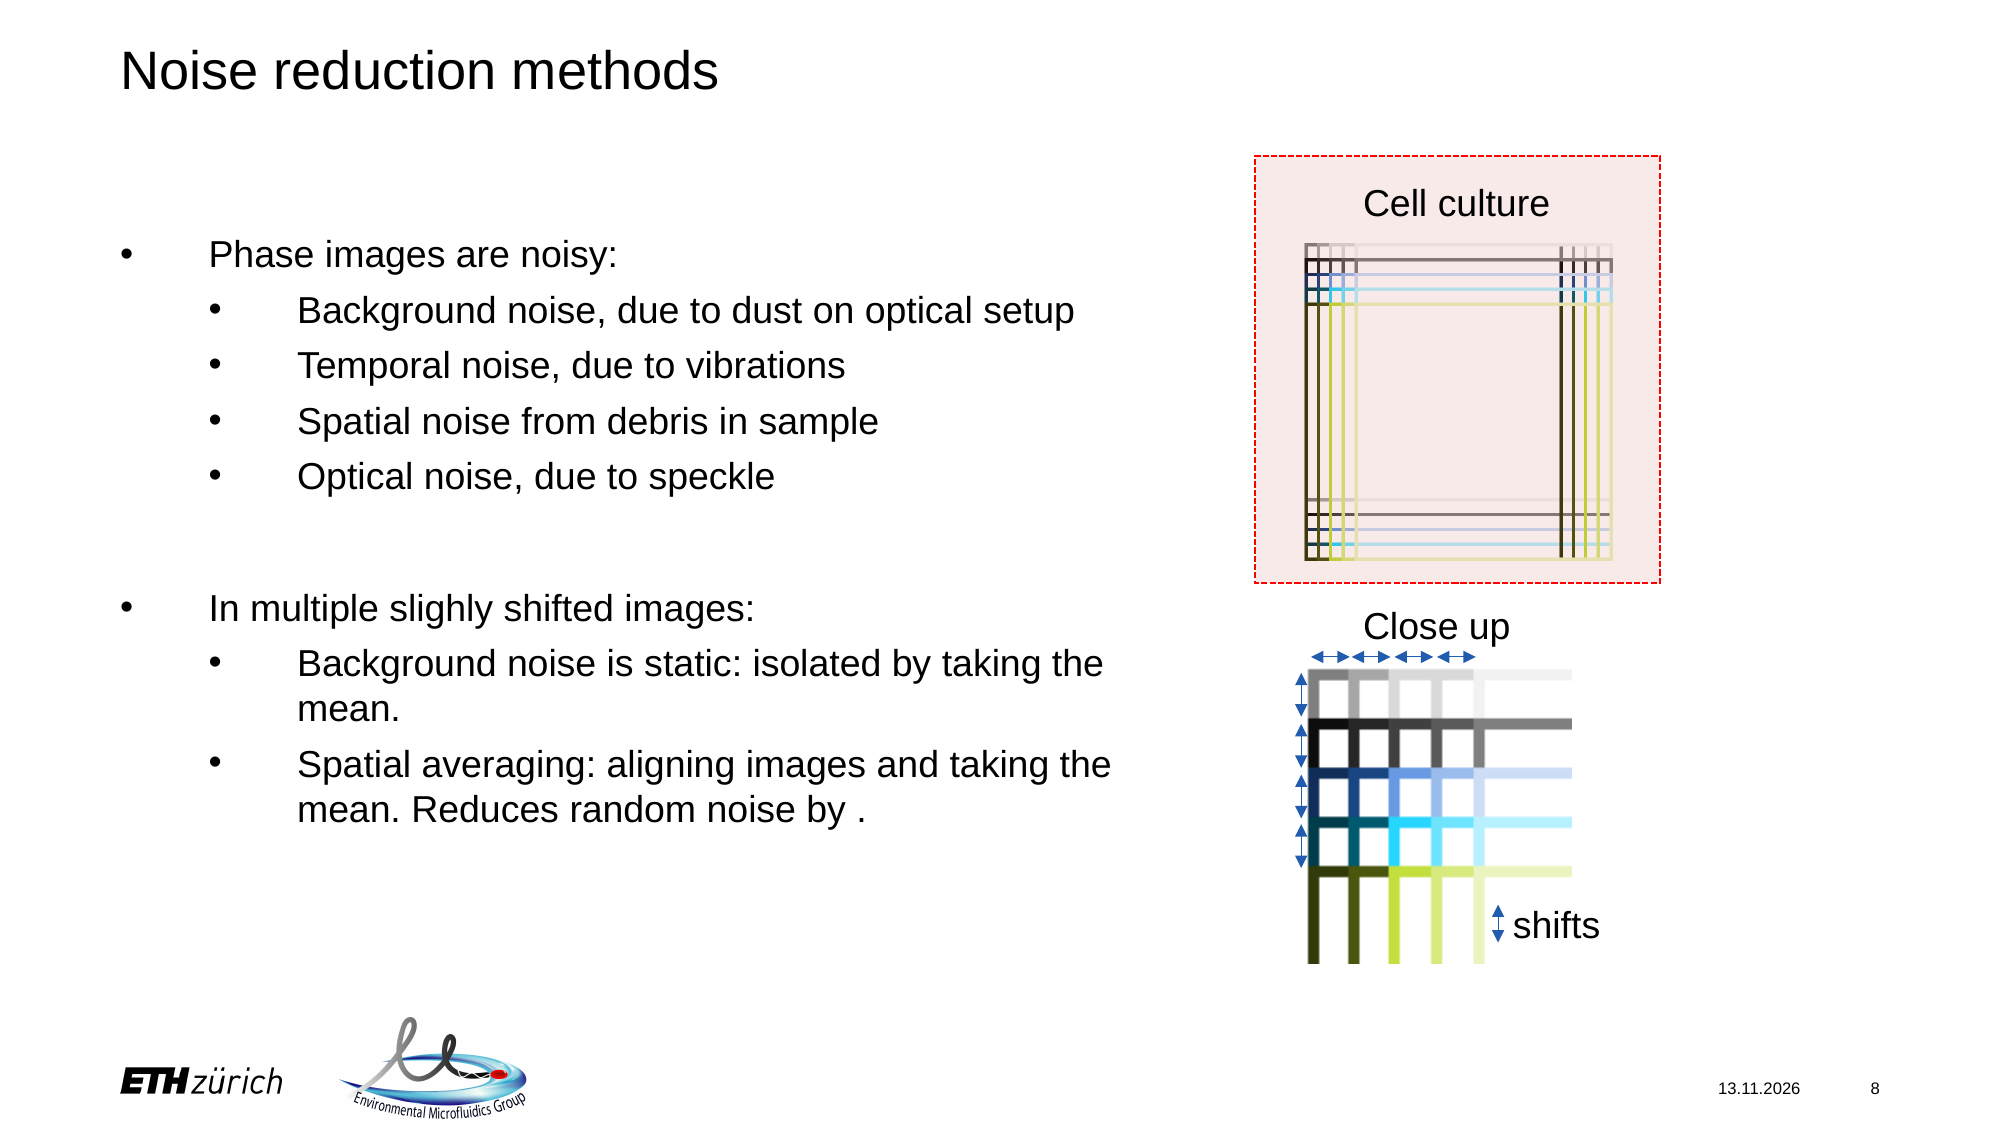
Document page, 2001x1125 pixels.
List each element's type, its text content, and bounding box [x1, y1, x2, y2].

title Noise reduction methods [120, 42, 1880, 191]
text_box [1255, 634, 1617, 964]
picture [1287, 232, 1628, 574]
picture [328, 1017, 529, 1123]
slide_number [1718, 1069, 1819, 1106]
text_box Close up [1348, 595, 1526, 634]
text_box Cell culture [1348, 172, 1566, 232]
text_box [1254, 155, 1661, 584]
slide_number 8 [1827, 1069, 1880, 1106]
picture [120, 1067, 282, 1094]
